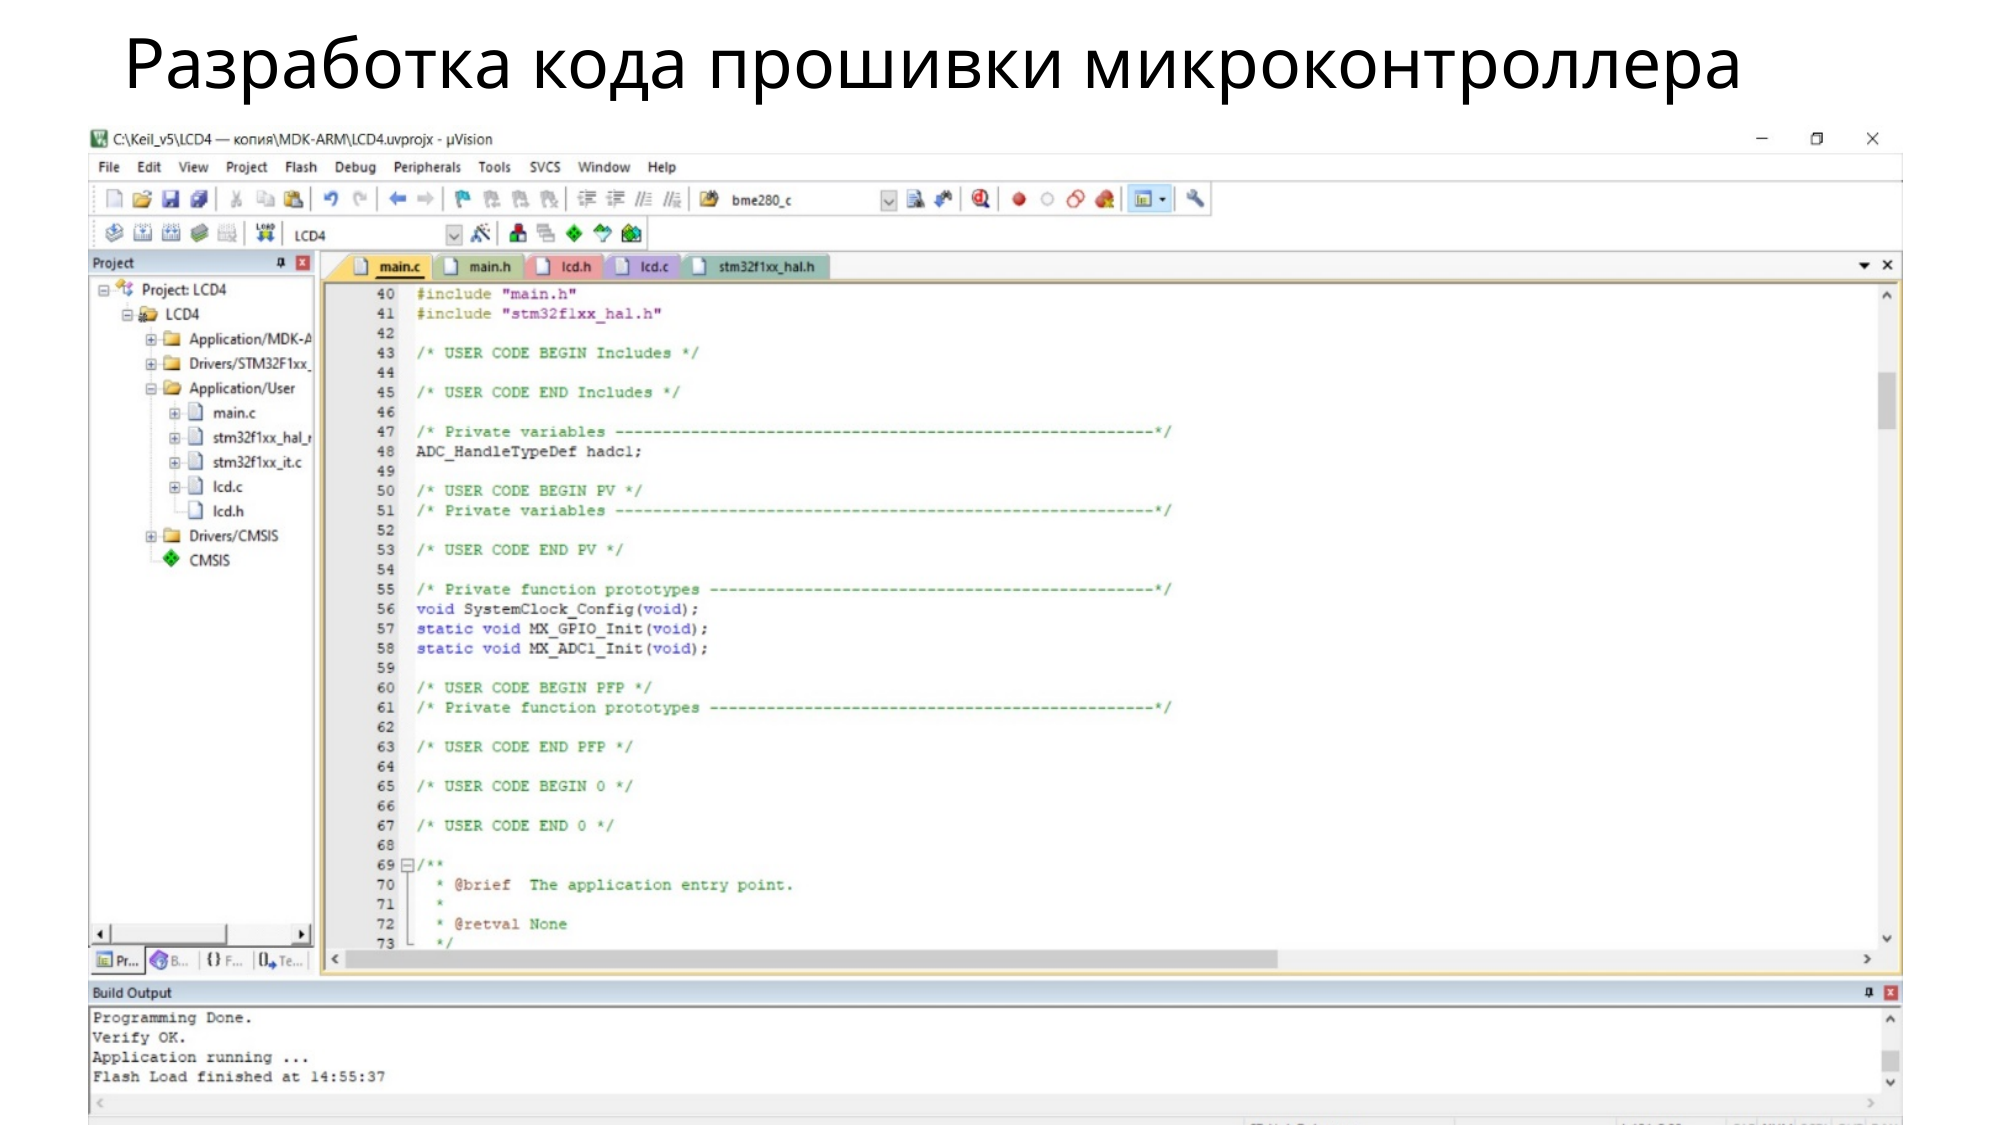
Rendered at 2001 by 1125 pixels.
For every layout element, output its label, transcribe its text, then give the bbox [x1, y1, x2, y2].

title Разработка кода прошивки микроконтроллера [108, 20, 1863, 112]
picture [88, 125, 1903, 1125]
